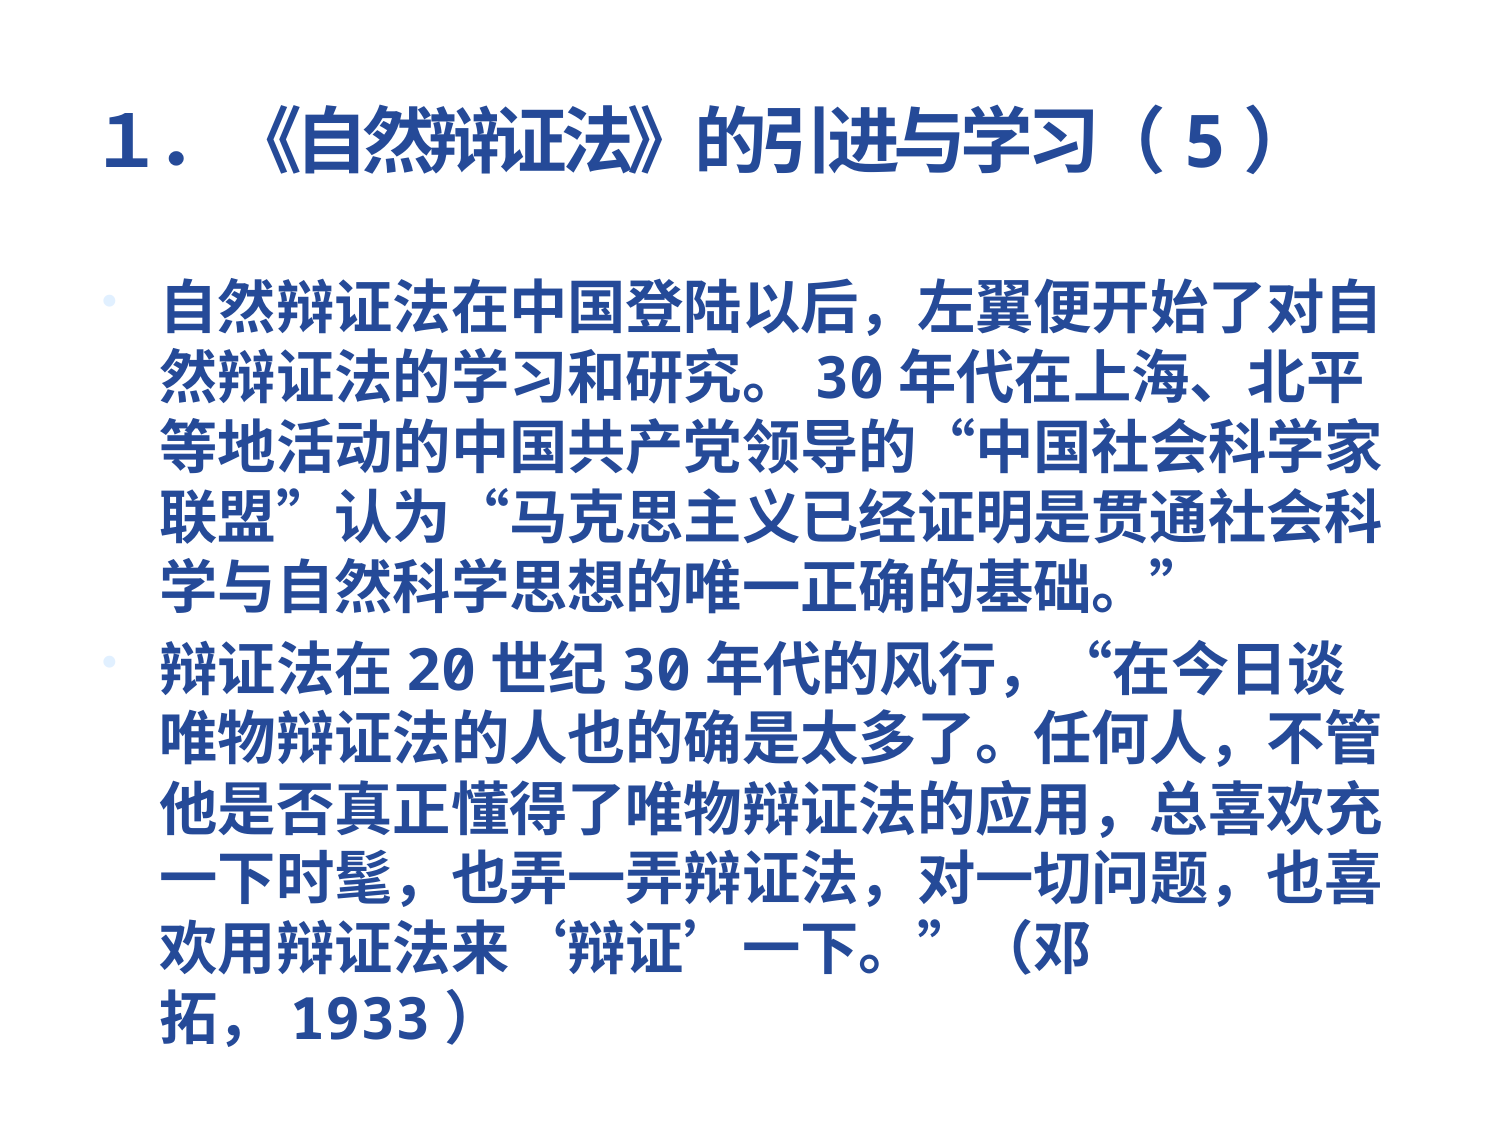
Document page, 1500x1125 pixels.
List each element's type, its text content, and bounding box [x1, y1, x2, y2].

list 自然辩证法在中国登陆以后，左翼便开始了对自然辩证法的学习和研究。30年代在上海、北平等地活动的中国共产党领导的“中国社会科学家联盟”认为“马克思主义已经证明是贯通社会科学与自然科学思想的唯一正确的基础。” 辩证法在20世纪30年代的风行，“在今日谈唯物辩证法的人也的确是太多了。任何人，不管他是否真正懂得了唯物辩证法的应用，总喜欢充一下时髦，也弄一弄辩证法，对一切问题，也喜欢用辩证法来‘辩证’一下。”（邓拓，1933） [88, 262, 1412, 1000]
title １．《自然辩证法》的引进与学习（5） [75, 45, 1351, 233]
